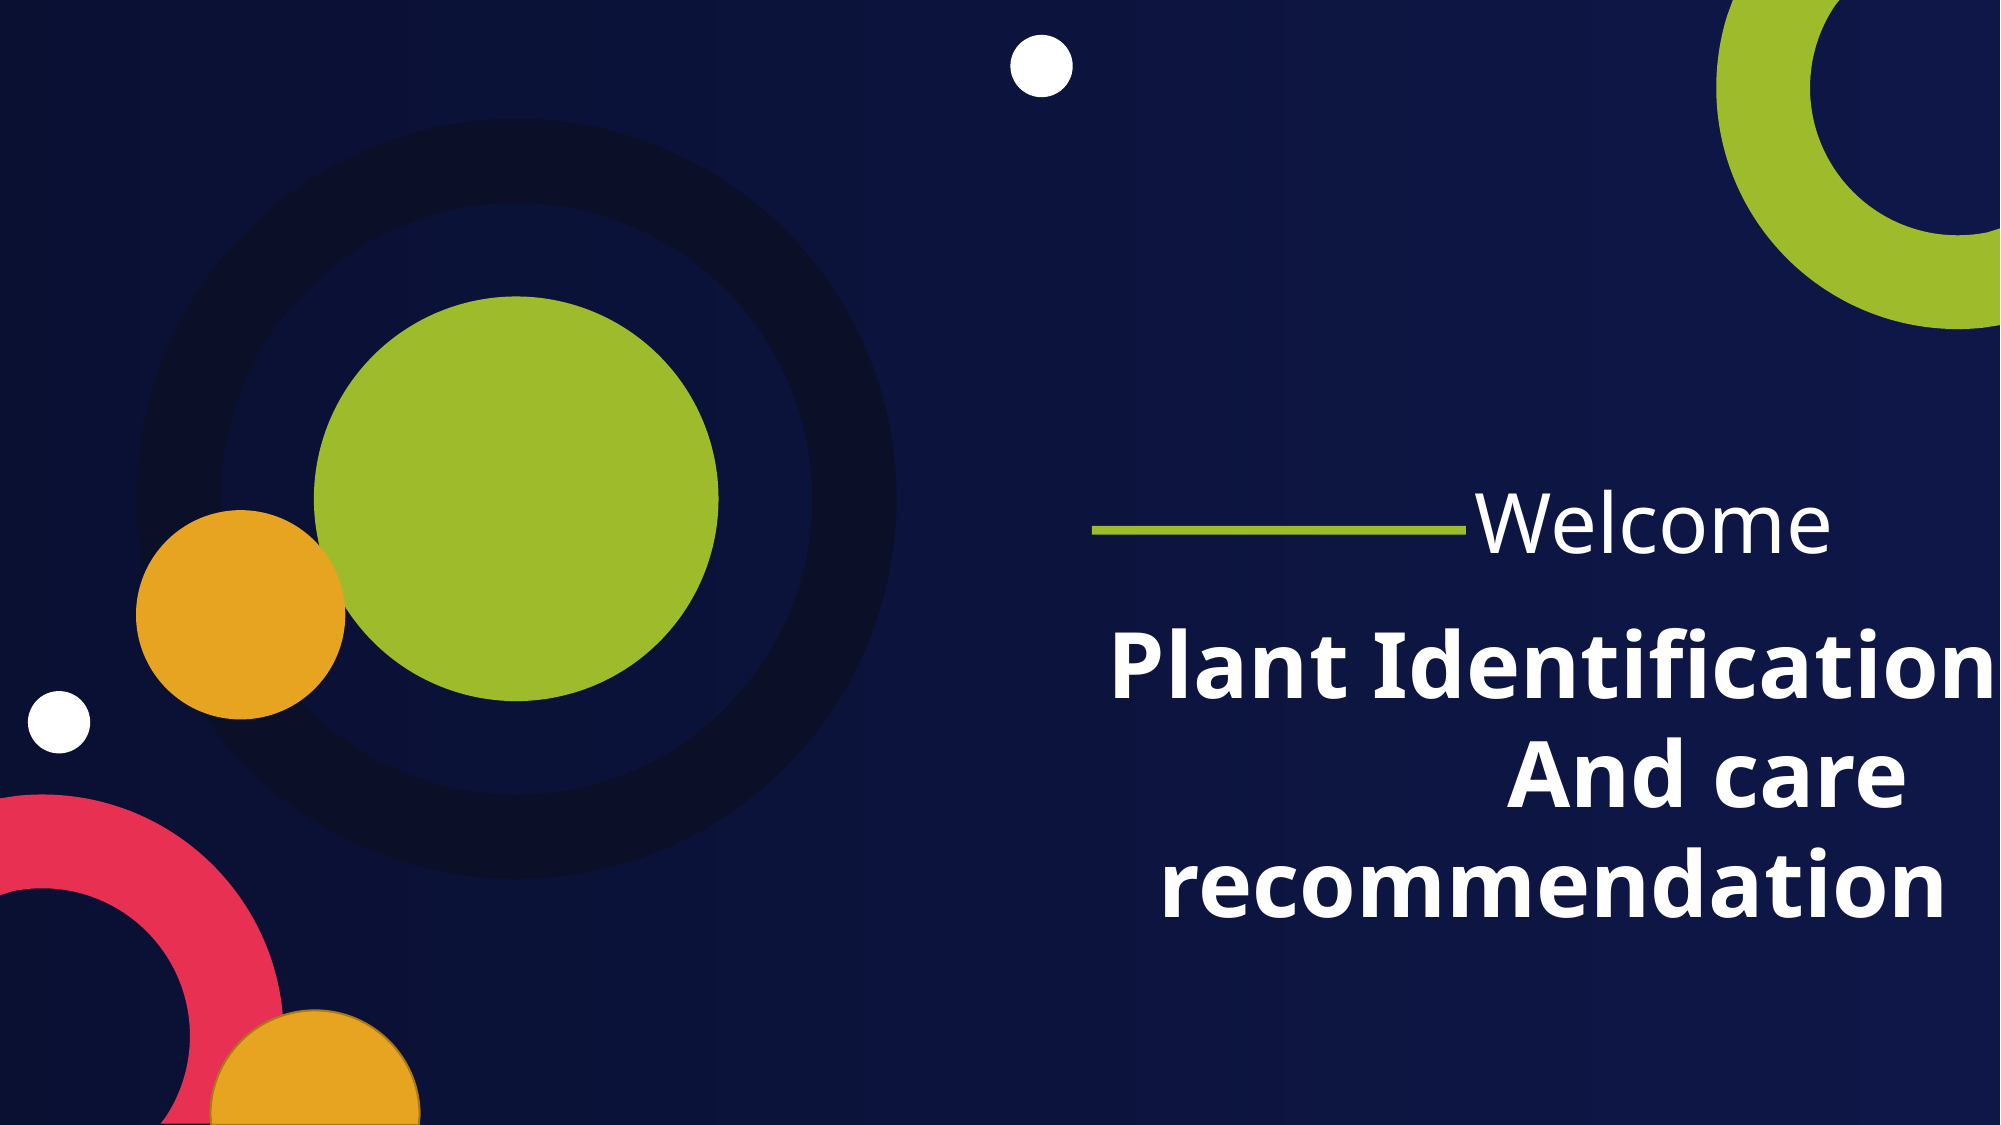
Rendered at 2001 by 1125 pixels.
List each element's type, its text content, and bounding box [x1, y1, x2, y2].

text_box [1091, 525, 1467, 536]
text_box [0, 0, 2000, 1125]
text_box [1715, 0, 2000, 331]
text_box [1009, 33, 1074, 99]
text_box Welcome [1259, 462, 1849, 578]
text_box [26, 690, 92, 755]
text_box [134, 509, 347, 721]
text_box [209, 1009, 421, 1125]
text_box Plant Identification And care recommendation [1091, 598, 2000, 944]
text_box [0, 793, 284, 1125]
text_box [312, 295, 720, 703]
text_box [135, 117, 898, 881]
